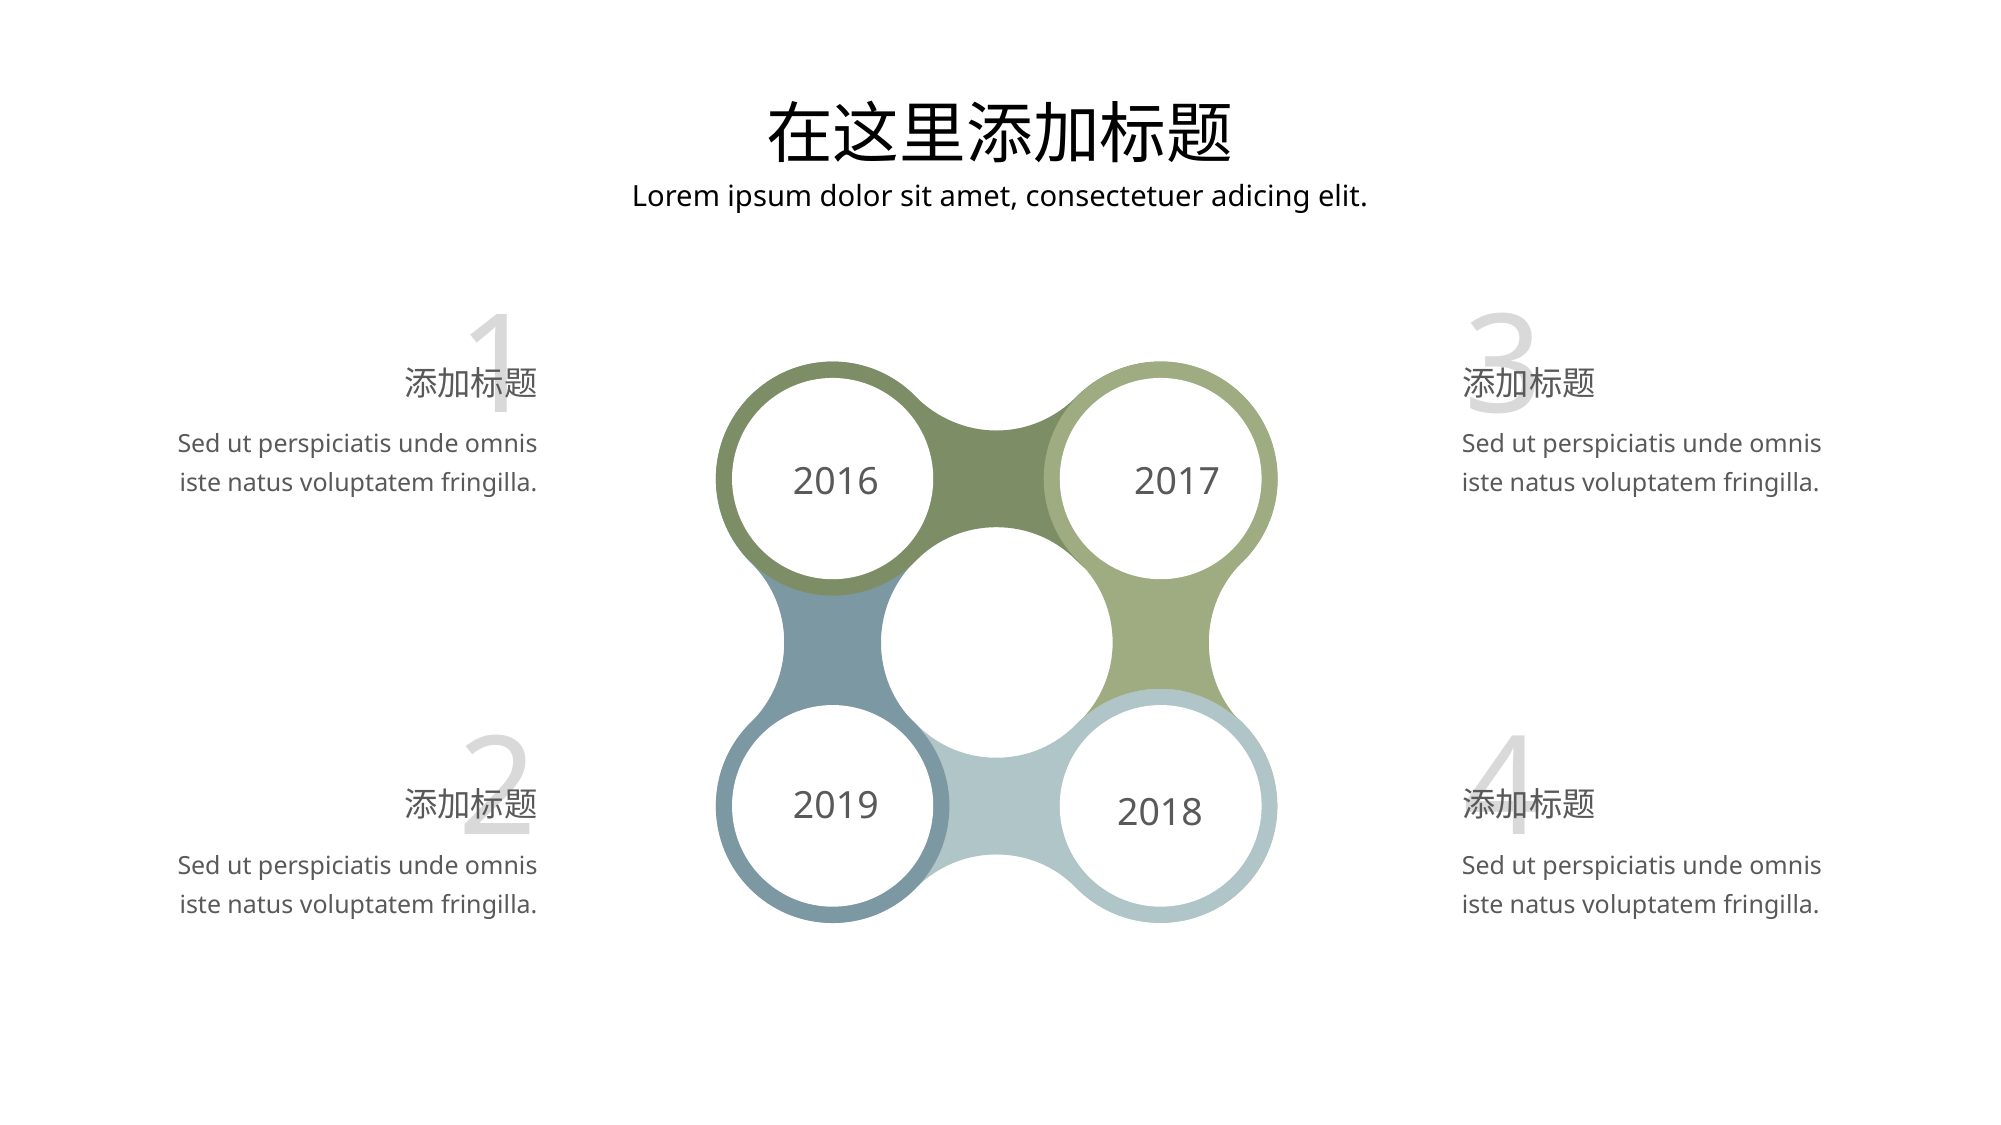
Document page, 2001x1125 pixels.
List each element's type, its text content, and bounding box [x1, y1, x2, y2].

text_box 添加标题 [1447, 354, 1611, 410]
text_box 1 [443, 267, 552, 354]
text_box [715, 565, 950, 924]
text_box 2017 [1119, 449, 1235, 510]
text_box 添加标题 [389, 354, 552, 410]
text_box 2 [443, 689, 552, 775]
text_box Sed ut perspiciatis unde omnis iste natus voluptatem fringilla. [1447, 832, 1869, 926]
text_box 添加标题 [1447, 775, 1611, 831]
text_box 2016 [778, 449, 894, 510]
text_box [1059, 377, 1262, 580]
text_box [715, 361, 1080, 596]
text_box [911, 689, 1278, 923]
text_box Sed ut perspiciatis unde omnis iste natus voluptatem fringilla. [1447, 411, 1869, 505]
text_box Sed ut perspiciatis unde omnis iste natus voluptatem fringilla. [130, 832, 553, 926]
text_box 在这里添加标题 [751, 83, 1249, 169]
text_box [732, 377, 934, 580]
text_box Sed ut perspiciatis unde omnis iste natus voluptatem fringilla. [130, 411, 553, 505]
text_box Lorem ipsum dolor sit amet, consectetuer adicing elit. [616, 169, 1384, 220]
text_box [732, 705, 934, 907]
text_box 3 [1449, 267, 1558, 354]
text_box 添加标题 [389, 775, 552, 831]
text_box 2019 [778, 772, 894, 834]
text_box [1059, 705, 1262, 907]
text_box 2018 [1102, 780, 1218, 841]
text_box 4 [1448, 689, 1557, 775]
text_box [1043, 361, 1278, 719]
